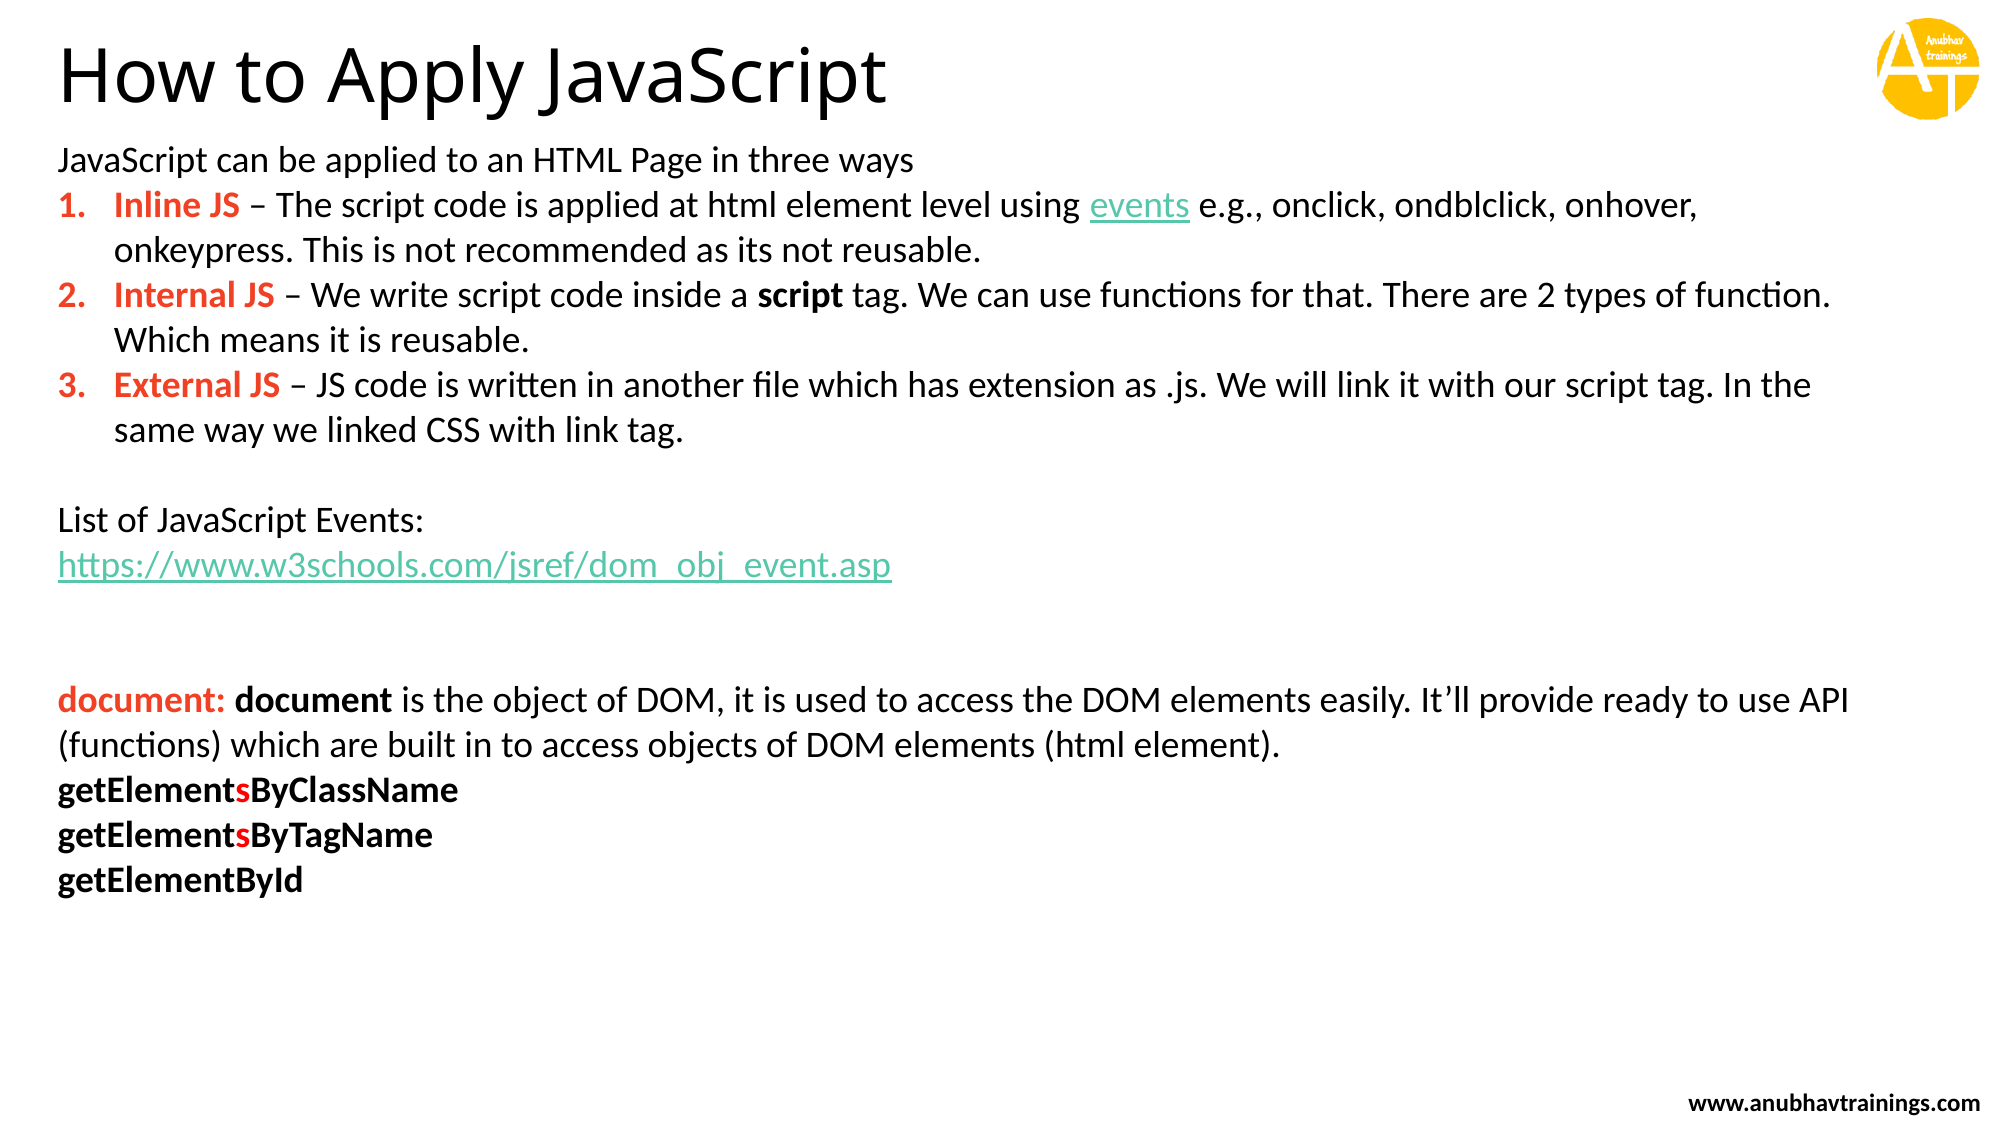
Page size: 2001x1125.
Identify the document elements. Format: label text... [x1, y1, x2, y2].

text_box JavaScript can be applied to an HTML Page in three ways Inline JS – The script code is applied at html element level using events e.g., onclick, ondblclick, onhover, onkeypress. This is not recommended as its not reusable. Internal JS – We write script code inside a script tag. We can use functions for that. There are 2 types of function. Which means it is reusable. External JS – JS code is written in another file which has extension as .js. We will link it with our script tag. In the same way we linked CSS with link tag. List of JavaScript Events: https://www.w3schools.com/jsref/dom_obj_event.asp document: document is the object of DOM, it is used to access the DOM elements easily. It’ll provide ready to use API (functions) which are built in to access objects of DOM elements (html element). getElementsByClassName getElementsByTagName getElementById [42, 127, 1874, 953]
footer www.anubhavtrainings.com [1669, 1089, 2000, 1114]
text_box How to Apply JavaScript [42, 30, 1866, 127]
picture [1866, 11, 1985, 128]
